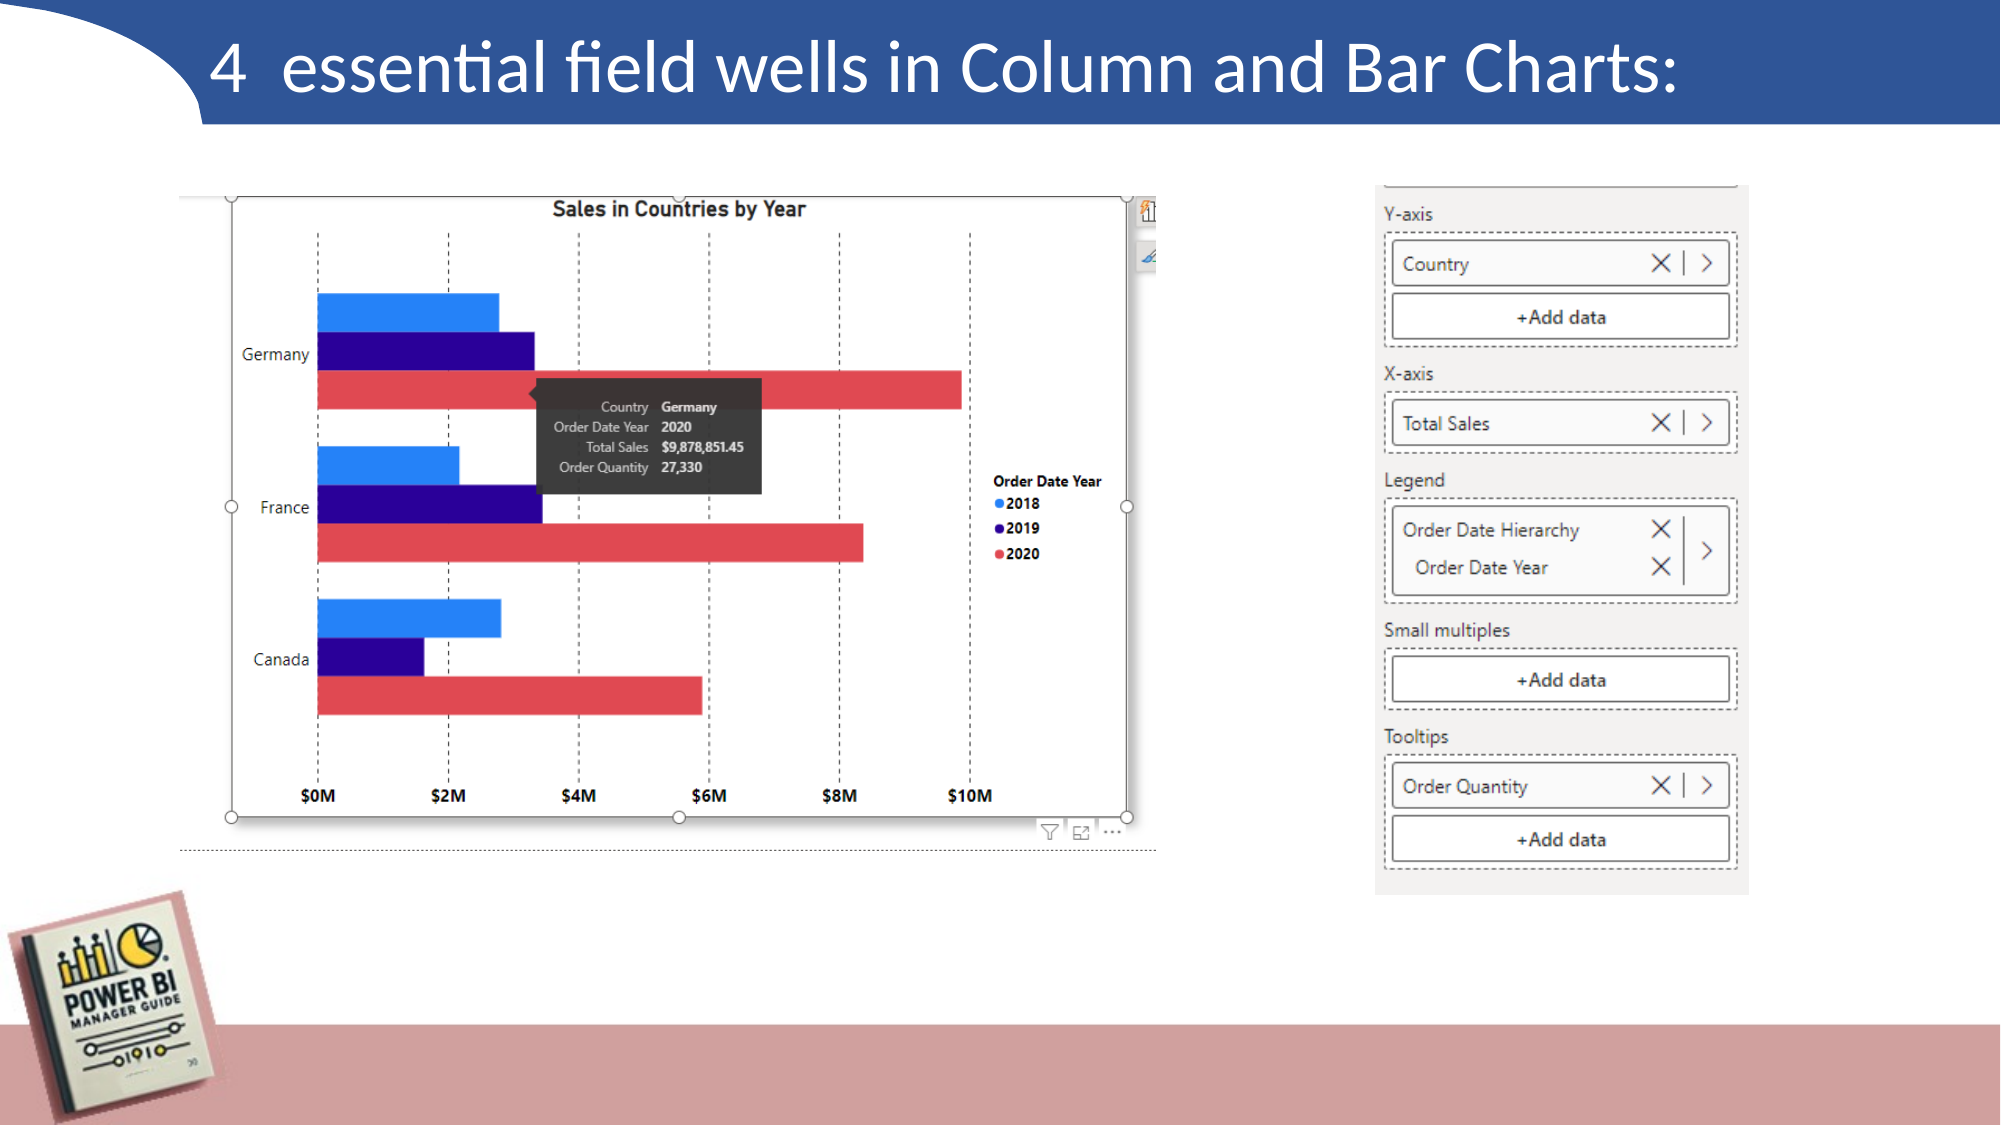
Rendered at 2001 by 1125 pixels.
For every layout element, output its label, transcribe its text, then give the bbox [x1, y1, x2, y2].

picture [0, 0, 2001, 1125]
text_box 4 essential field wells in Column and Bar Charts: [0, 0, 2000, 126]
